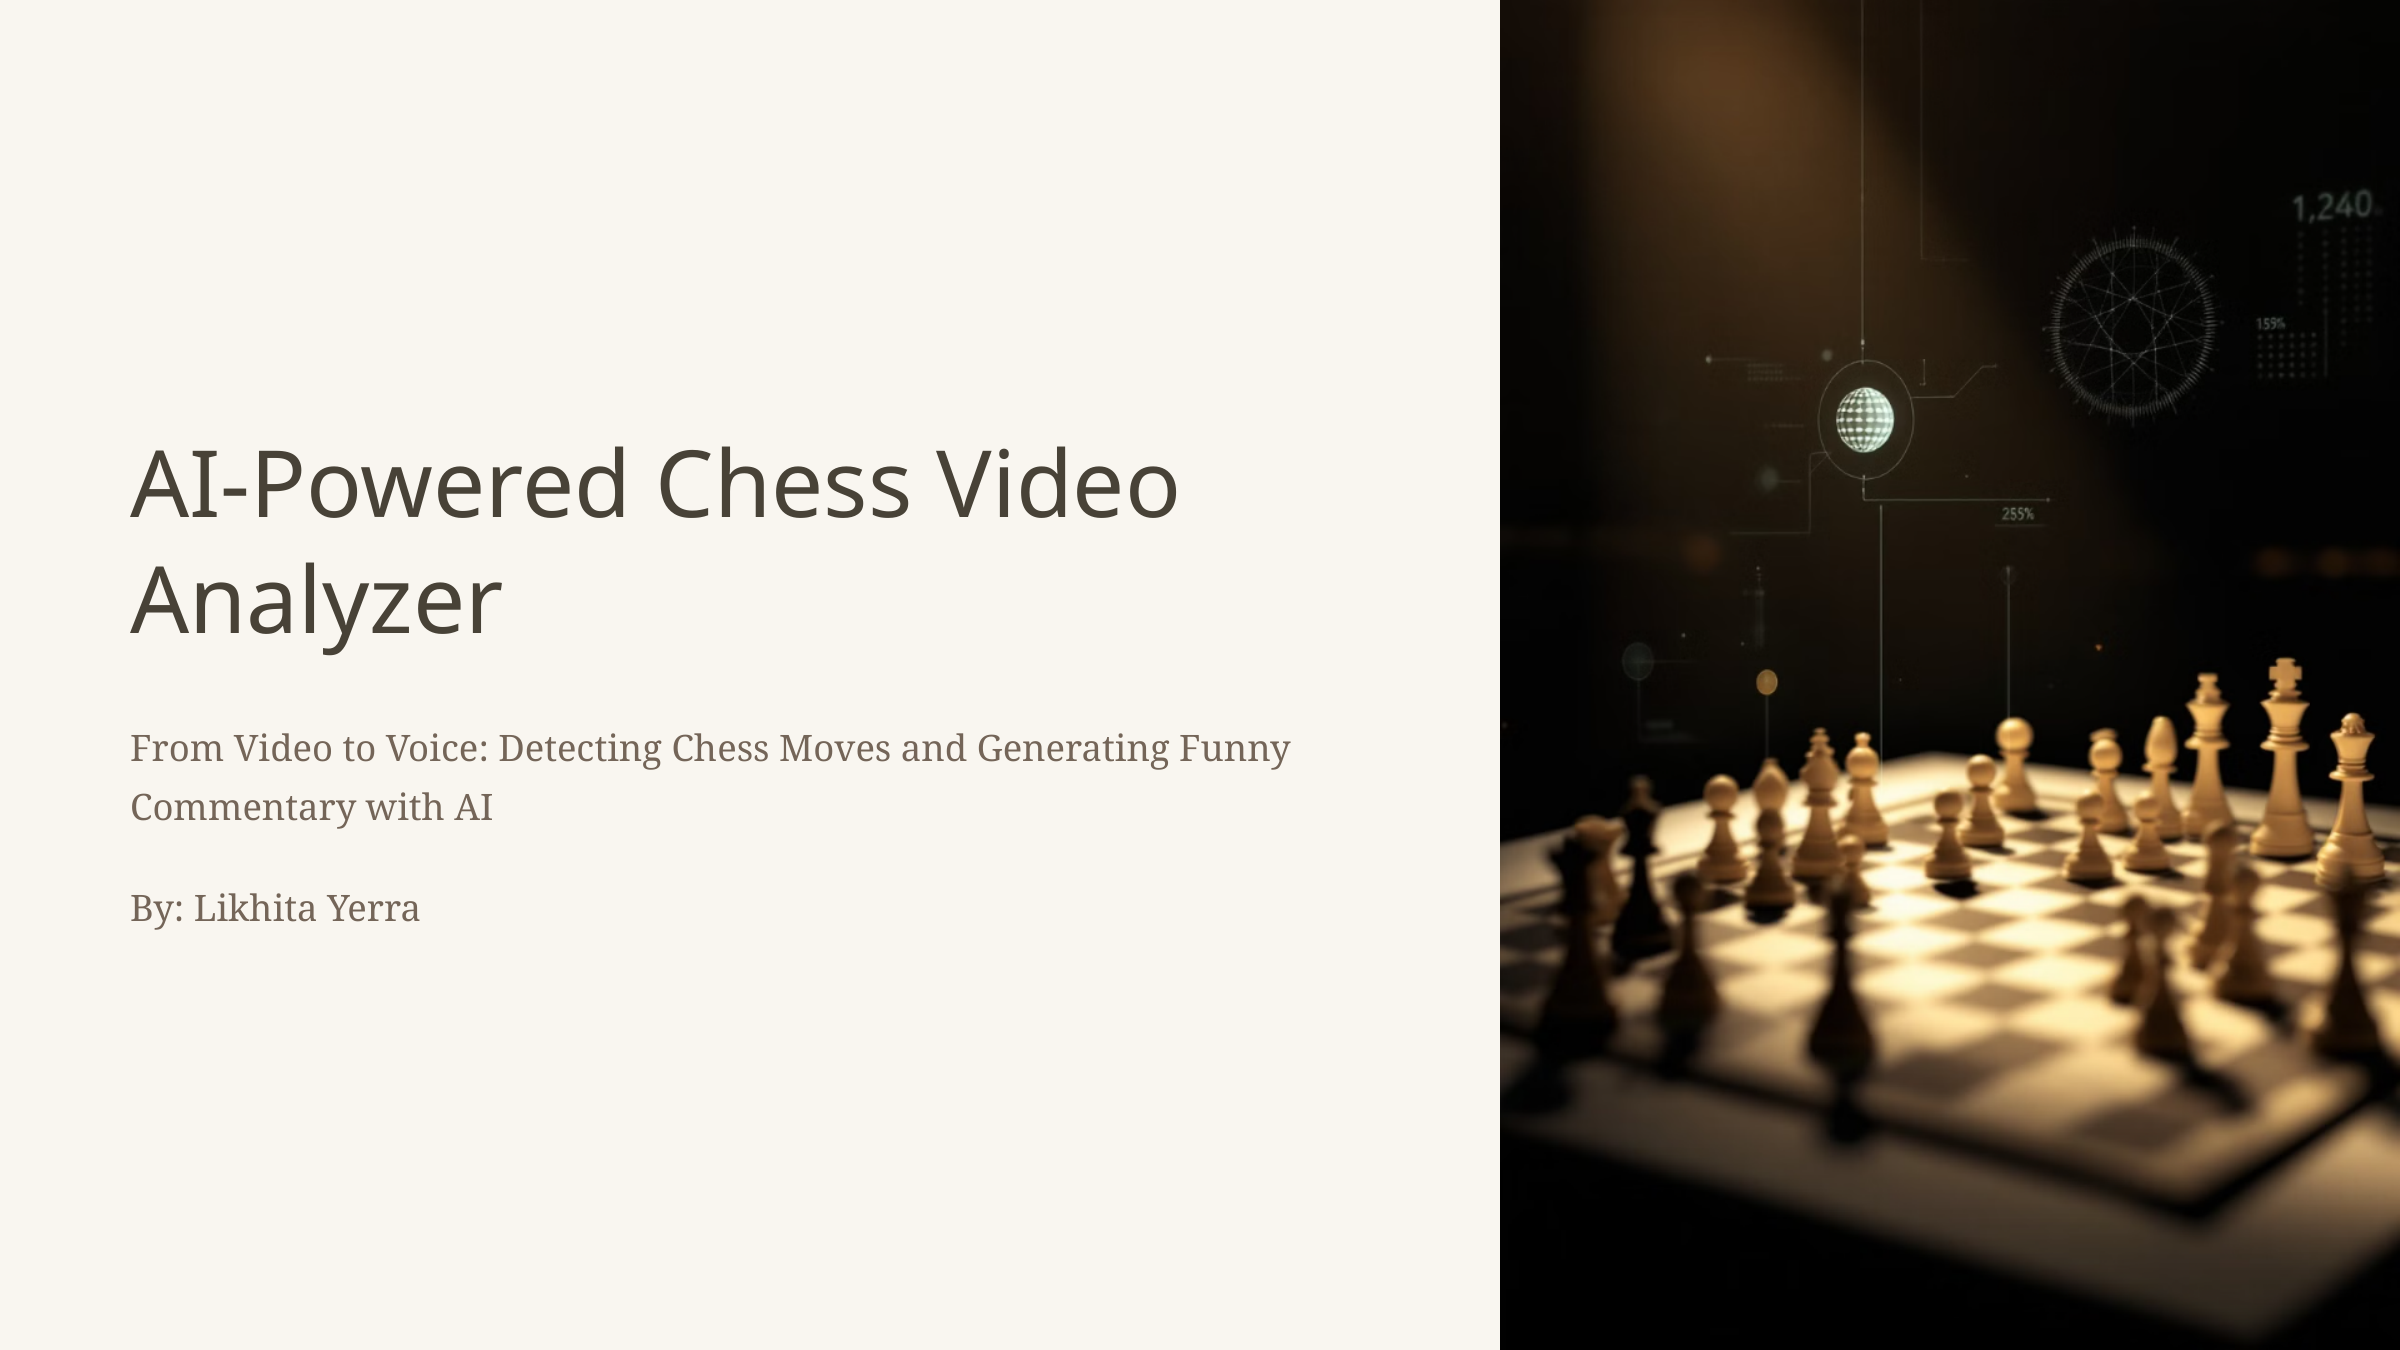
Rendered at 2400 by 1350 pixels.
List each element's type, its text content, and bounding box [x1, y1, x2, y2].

text_box AI-Powered Chess Video Analyzer [130, 420, 1370, 654]
text_box From Video to Voice: Detecting Chess Moves and Generating Funny Commentary with AI [130, 708, 1370, 828]
text_box By: Likhita Yerra [130, 869, 1370, 930]
picture [1499, 0, 2400, 1350]
